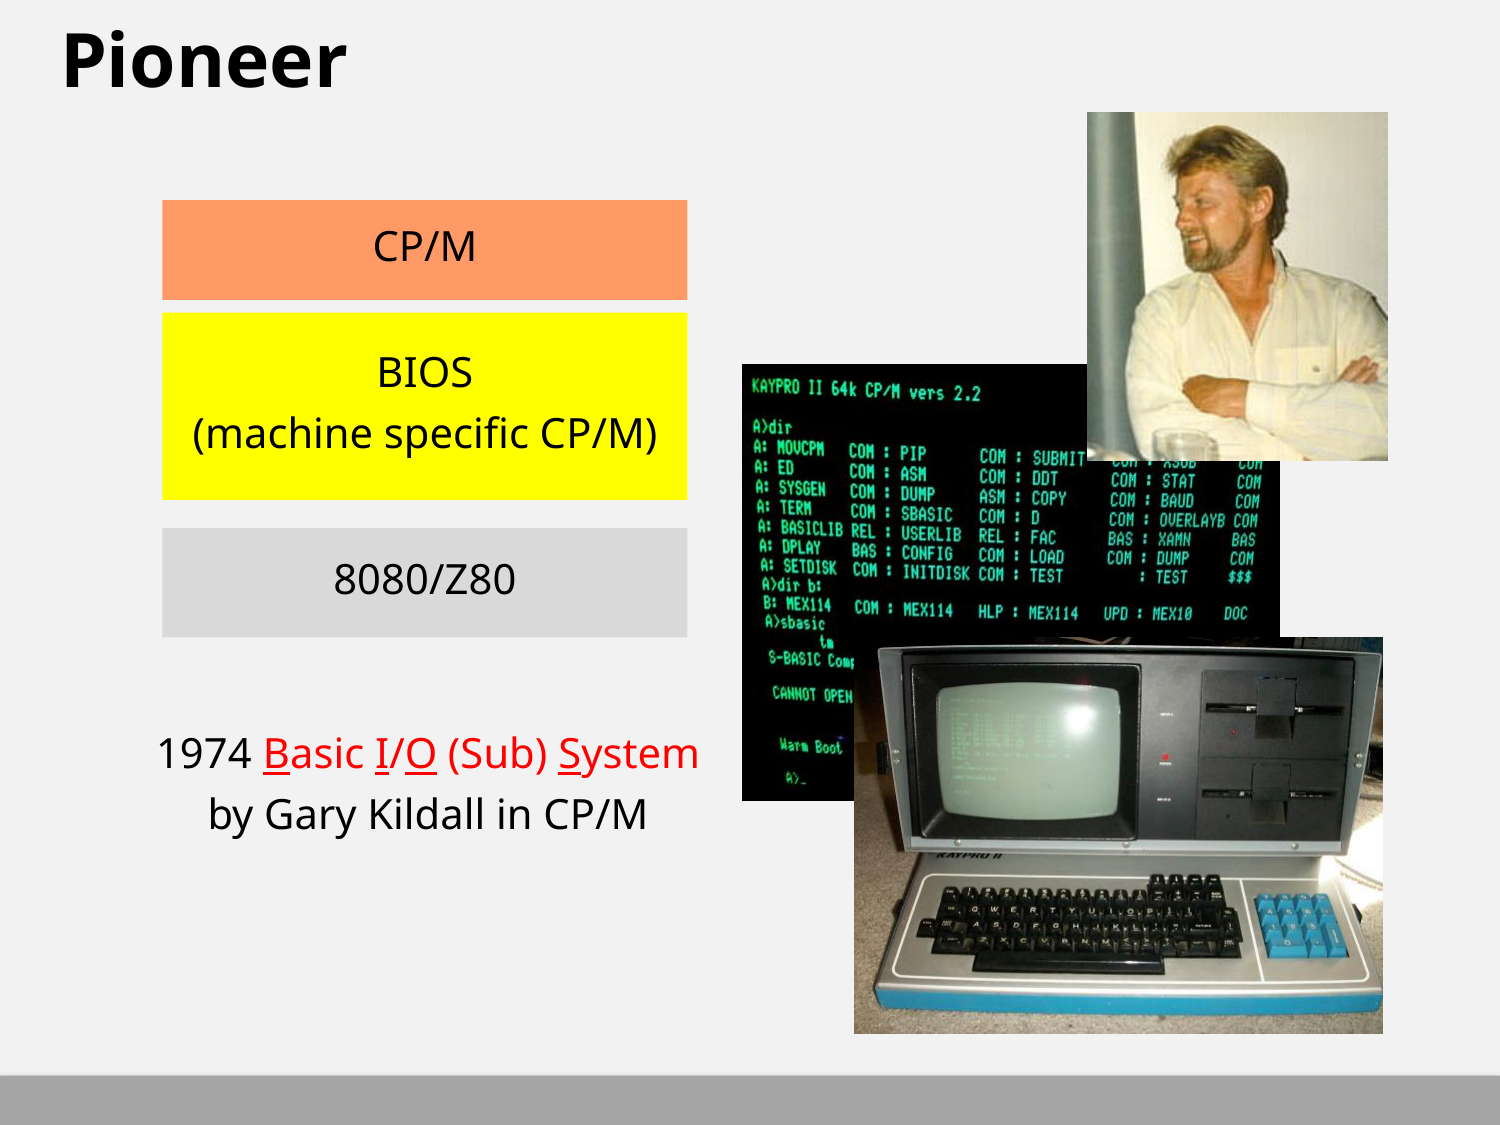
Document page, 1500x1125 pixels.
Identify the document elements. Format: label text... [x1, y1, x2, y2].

text_box CP/M [162, 200, 688, 300]
text_box 8080/Z80 [162, 528, 688, 638]
title Pioneer [45, 5, 1396, 124]
text_box BIOS (machine specific CP/M) [162, 312, 688, 500]
text_box 1974 Basic I/O (Sub) System by Gary Kildall in CP/M [150, 712, 707, 863]
picture [741, 112, 1388, 1034]
